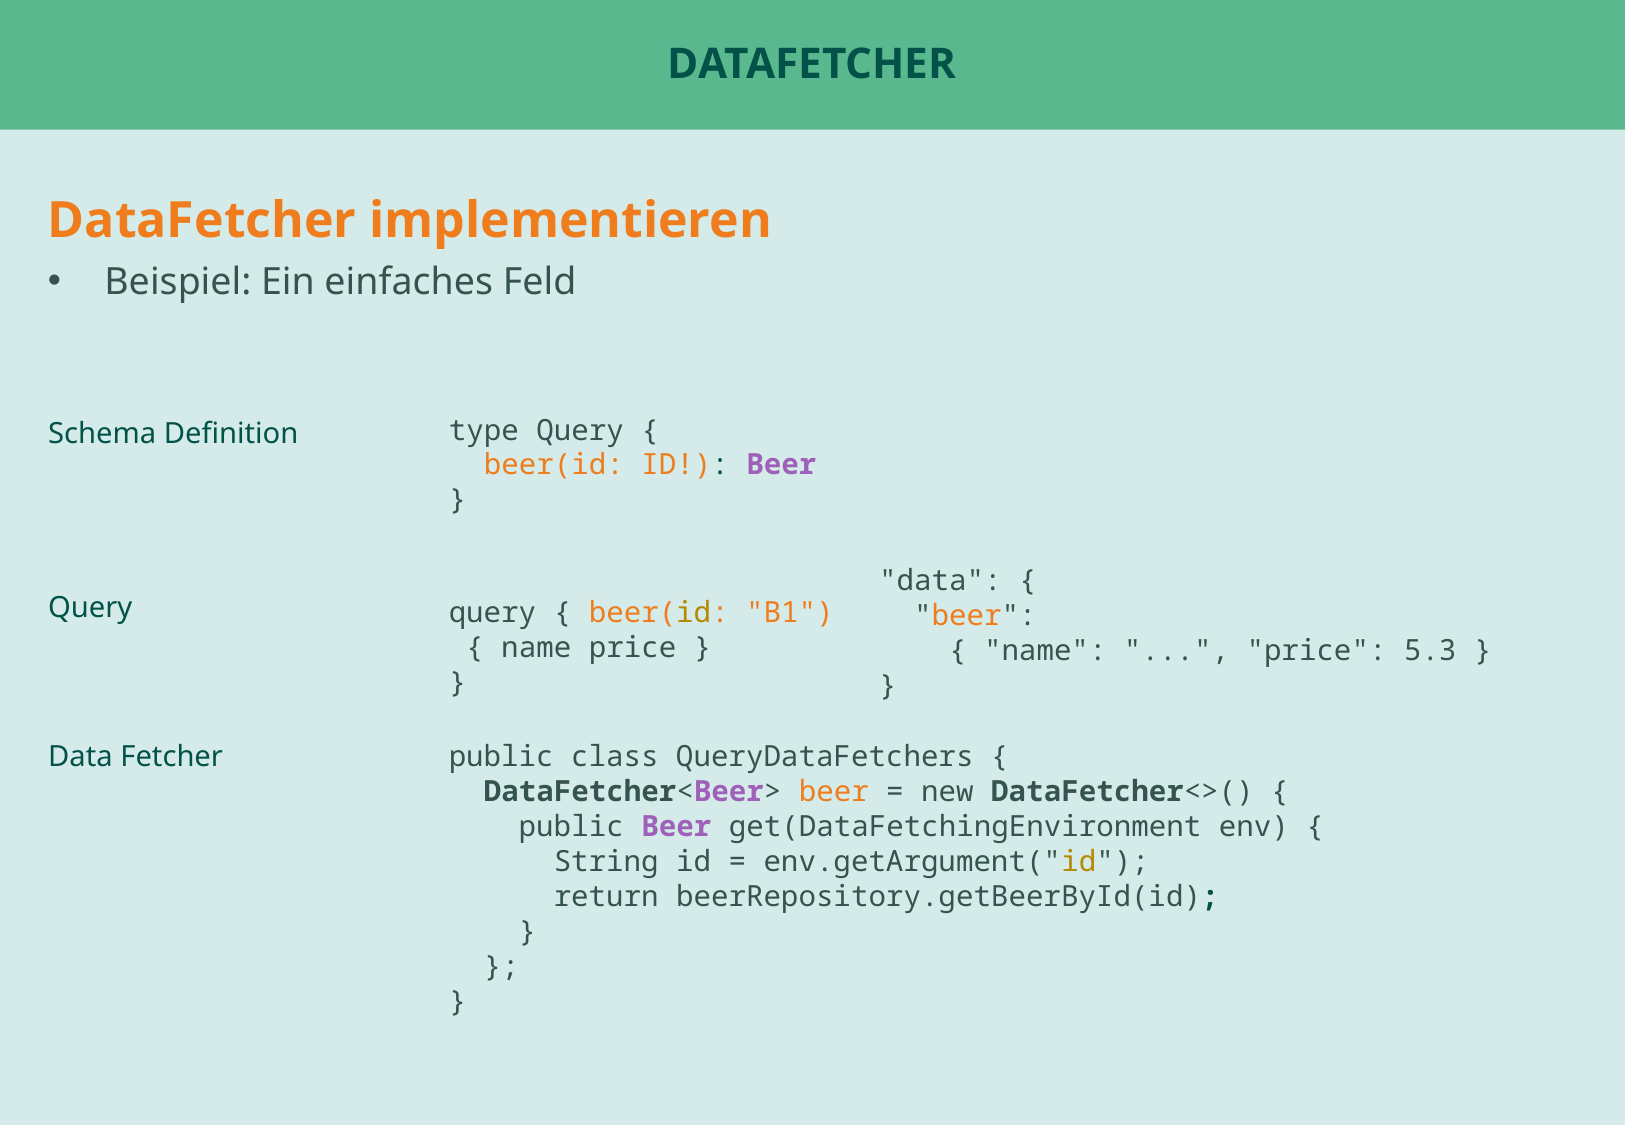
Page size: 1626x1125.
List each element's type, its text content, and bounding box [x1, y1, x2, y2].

text_box "data": { "beer": { "name": "...", "price": 5.3 } } [864, 553, 1551, 709]
text_box Query [33, 580, 434, 631]
title DataFetcher [0, 0, 1625, 130]
text_box public class QueryDataFetchers { DataFetcher<Beer> beer = new DataFetcher<>() { public Beer get(DataFetchingEnvironment env) { String id = env.getArgument("id"); return beerRepository.getBeerById(id); } }; } [434, 729, 1532, 1025]
text_box Schema Definition [33, 406, 433, 457]
text_box DataFetcher implementieren Beispiel: Ein einfaches Feld [33, 168, 1413, 363]
text_box query { beer(id: "B1") { name price } } [434, 585, 864, 706]
text_box Data Fetcher [33, 729, 434, 780]
text_box type Query { beer(id: ID!): Beer } [433, 403, 1016, 523]
